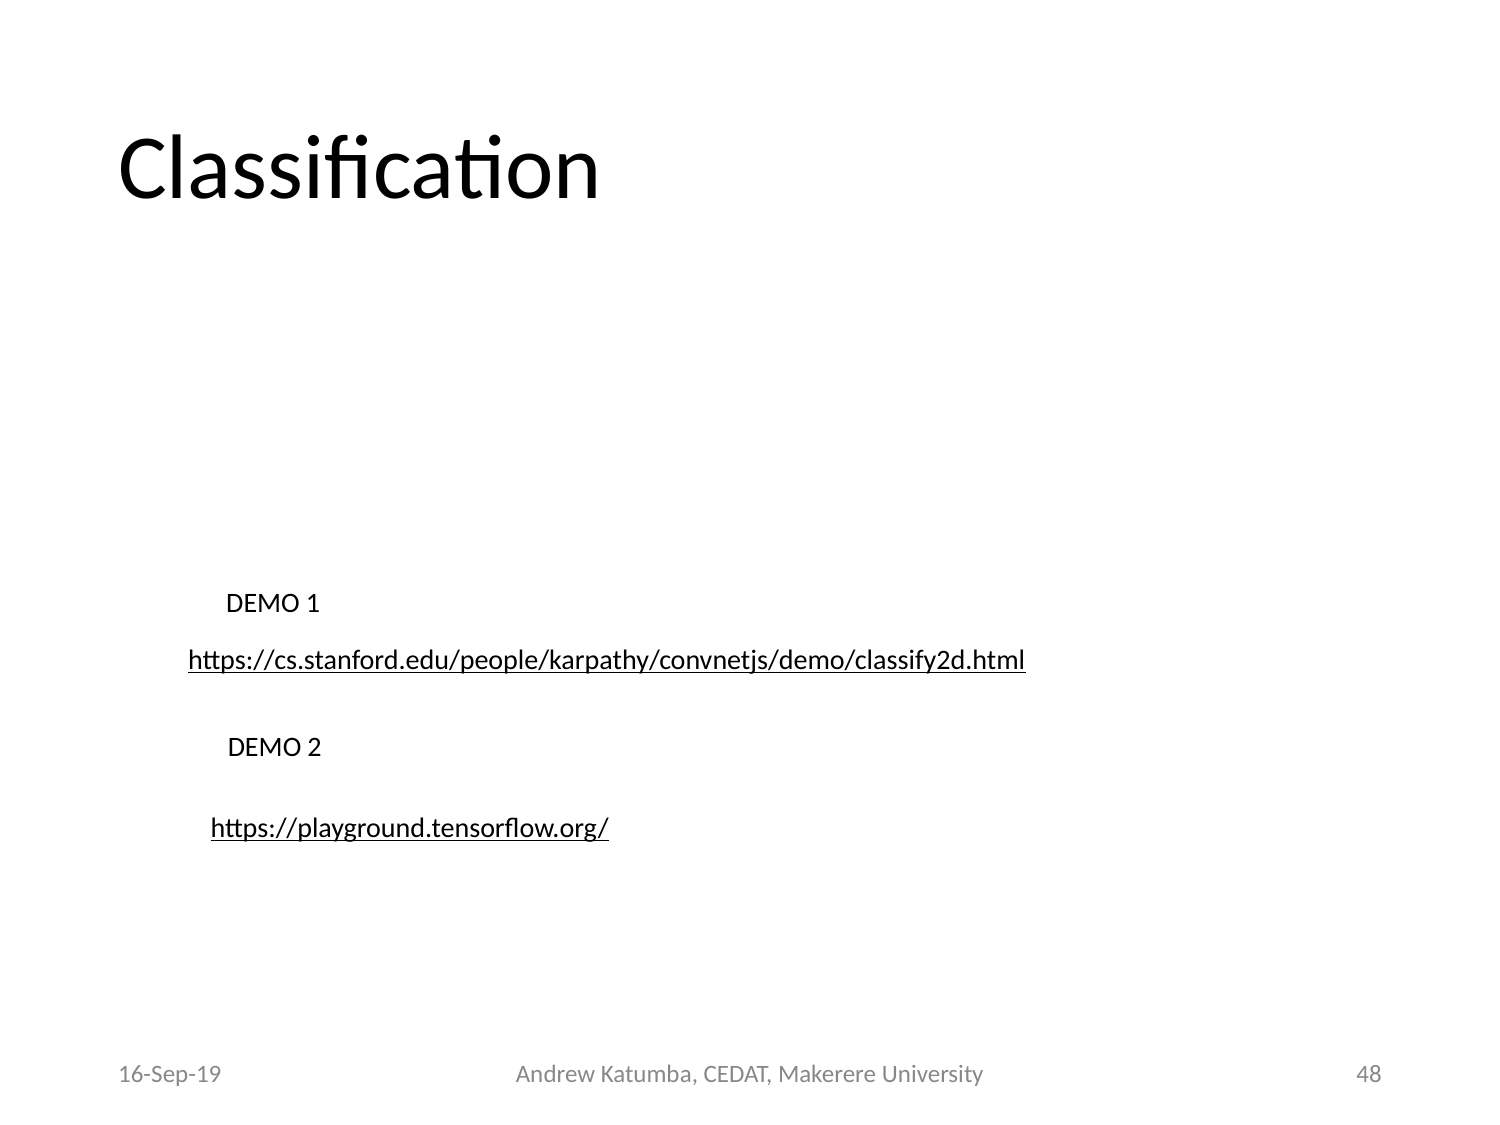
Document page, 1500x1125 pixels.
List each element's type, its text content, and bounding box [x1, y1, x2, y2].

title Classification [103, 59, 1397, 278]
slide_number ‹#› [1059, 1042, 1397, 1103]
footer Andrew Katumba, CEDAT, Makerere University [496, 1042, 1004, 1103]
text_box DEMO 1 [211, 576, 337, 626]
text_box DEMO 2 [212, 721, 339, 770]
text_box https://cs.stanford.edu/people/karpathy/convnetjs/demo/classify2d.html [173, 633, 1055, 683]
slide_number 16-Sep-19 [103, 1042, 441, 1103]
text_box https://playground.tensorflow.org/ [195, 801, 632, 851]
